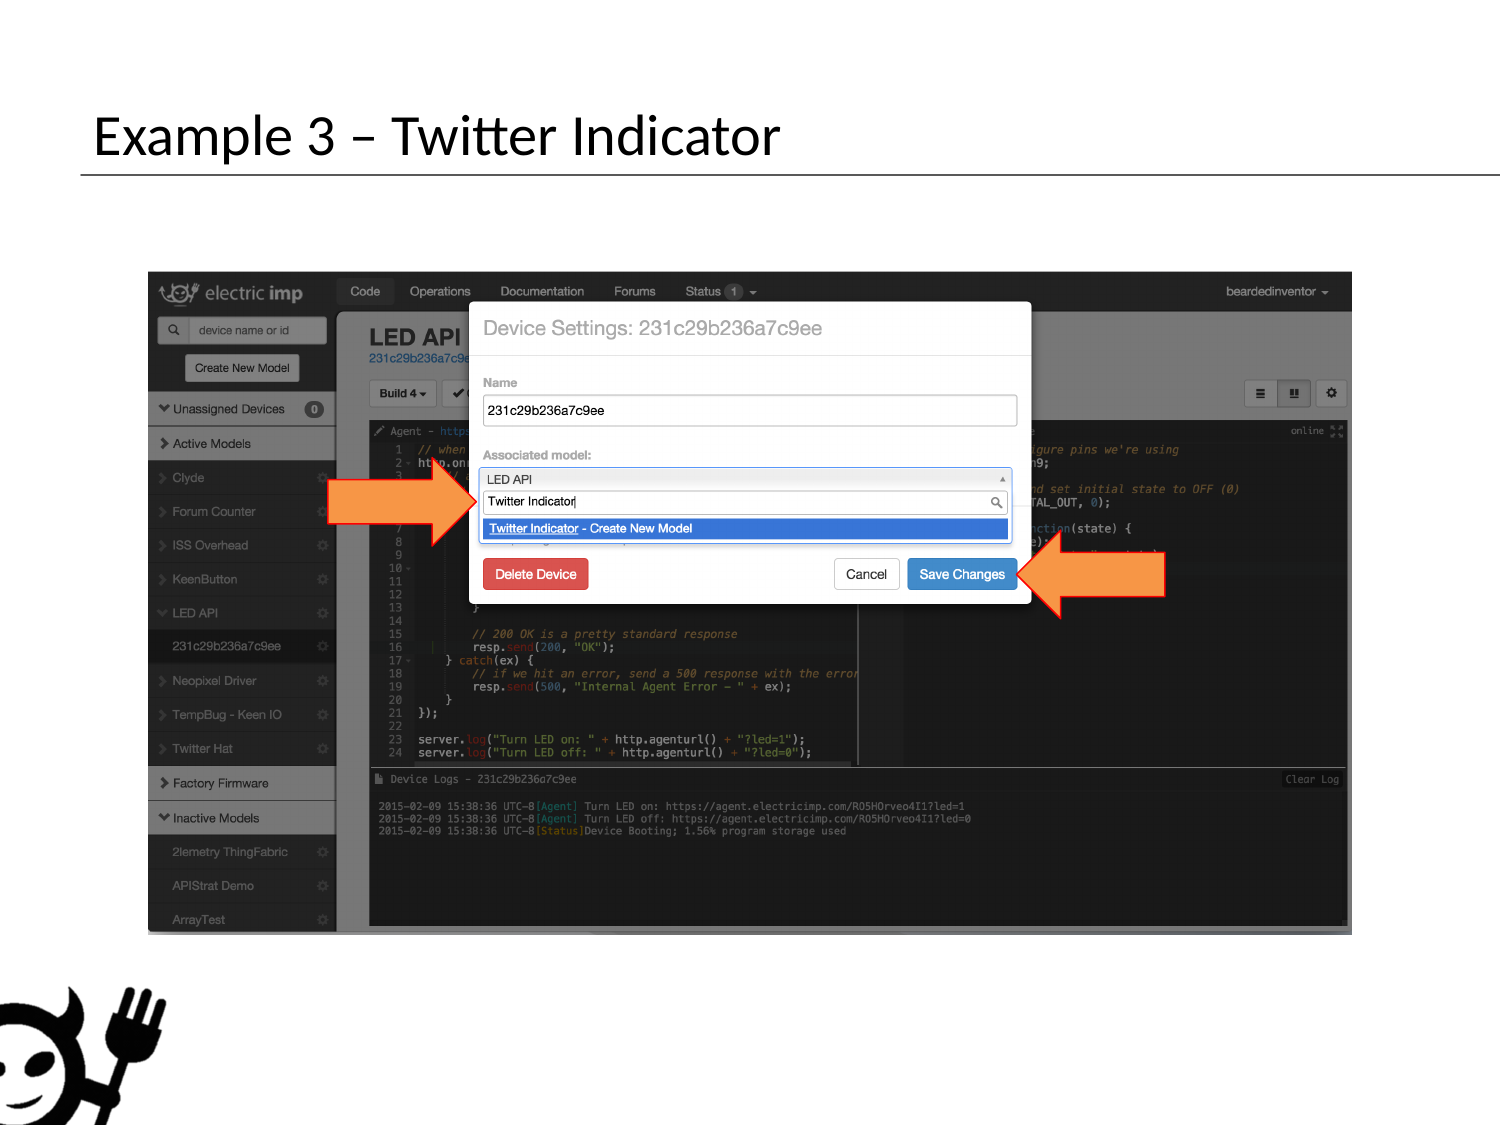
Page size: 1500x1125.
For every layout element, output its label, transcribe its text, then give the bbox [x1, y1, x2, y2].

text_box Example 3 – Twitter Indicator [86, 89, 1500, 174]
picture [0, 985, 174, 1125]
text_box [147, 270, 1352, 936]
